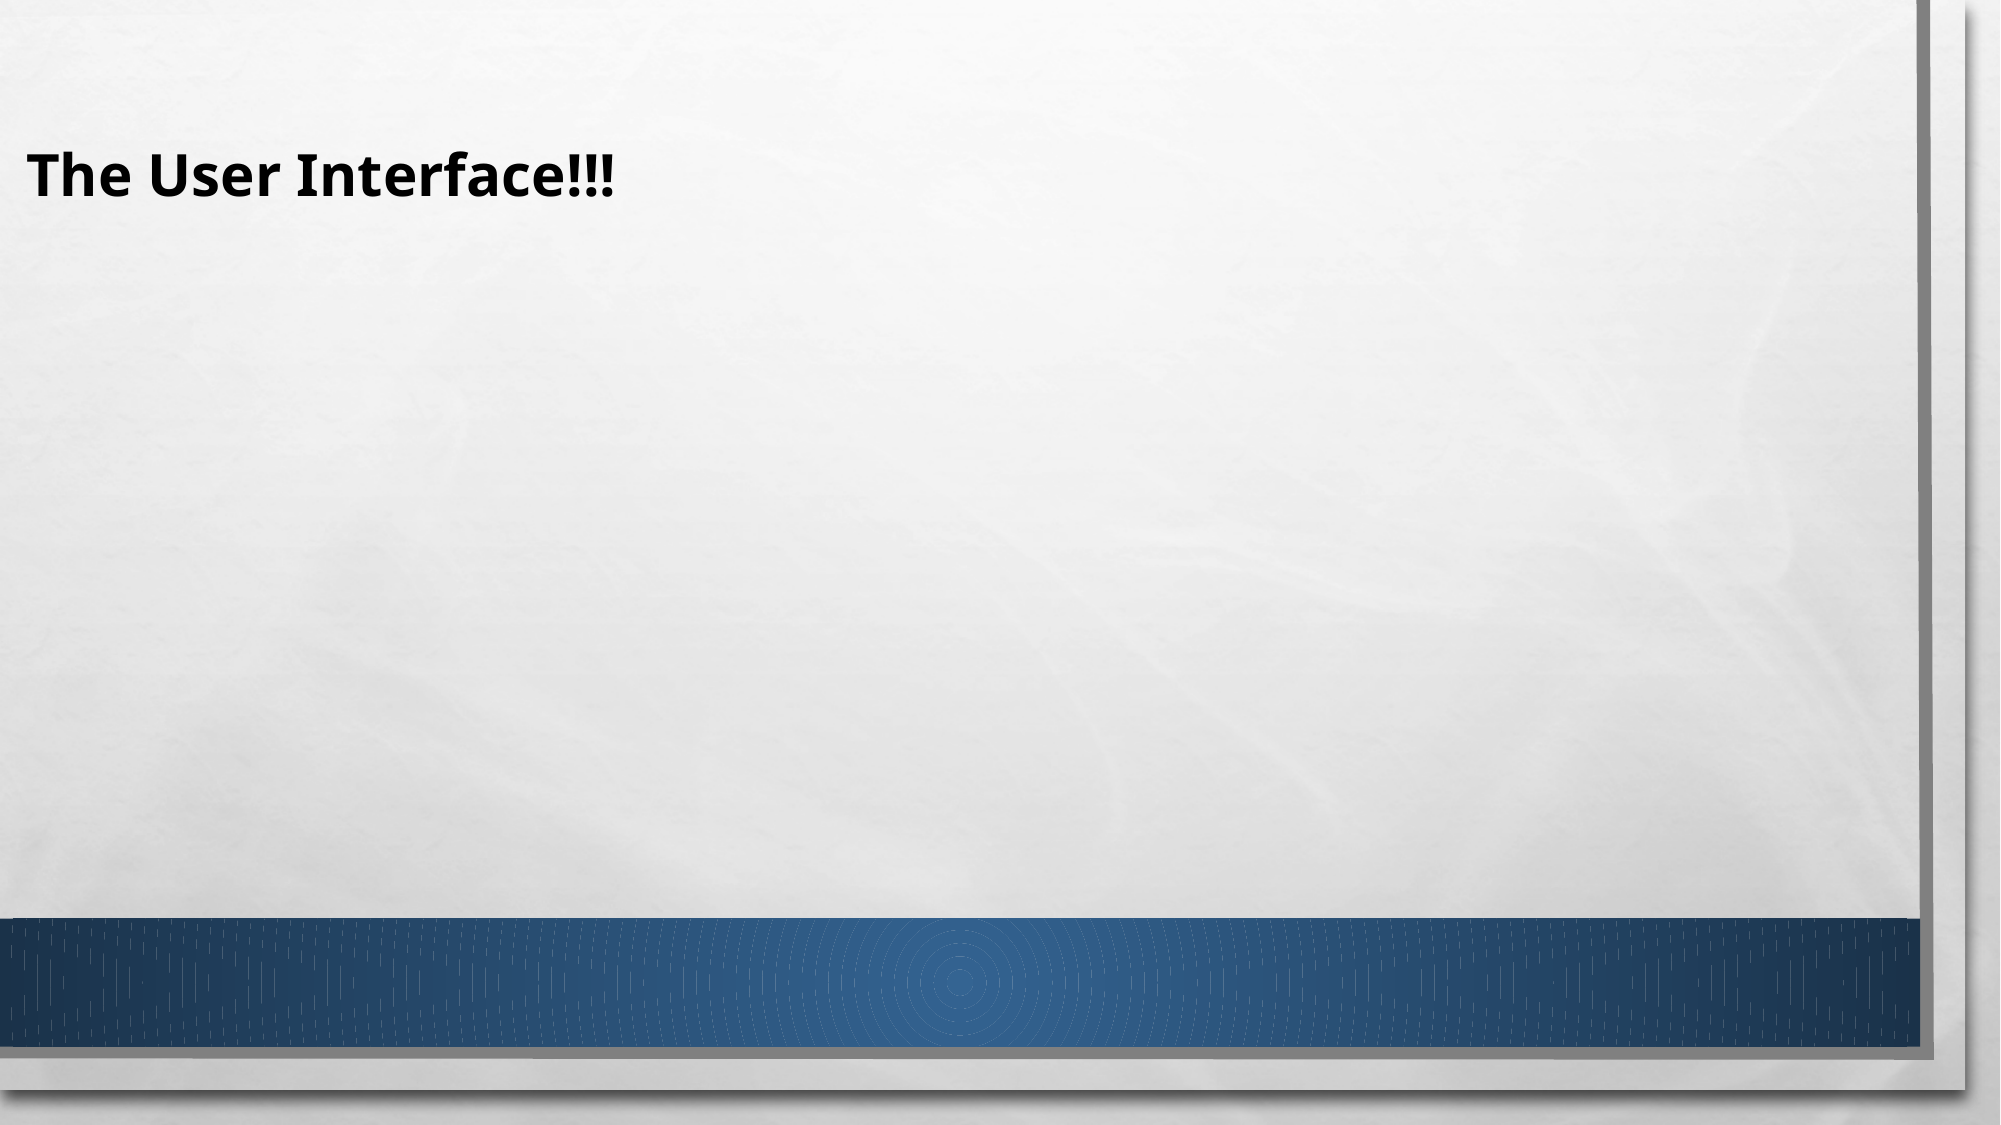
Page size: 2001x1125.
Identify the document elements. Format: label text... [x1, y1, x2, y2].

text_box The User Interface!!! [11, 130, 632, 216]
